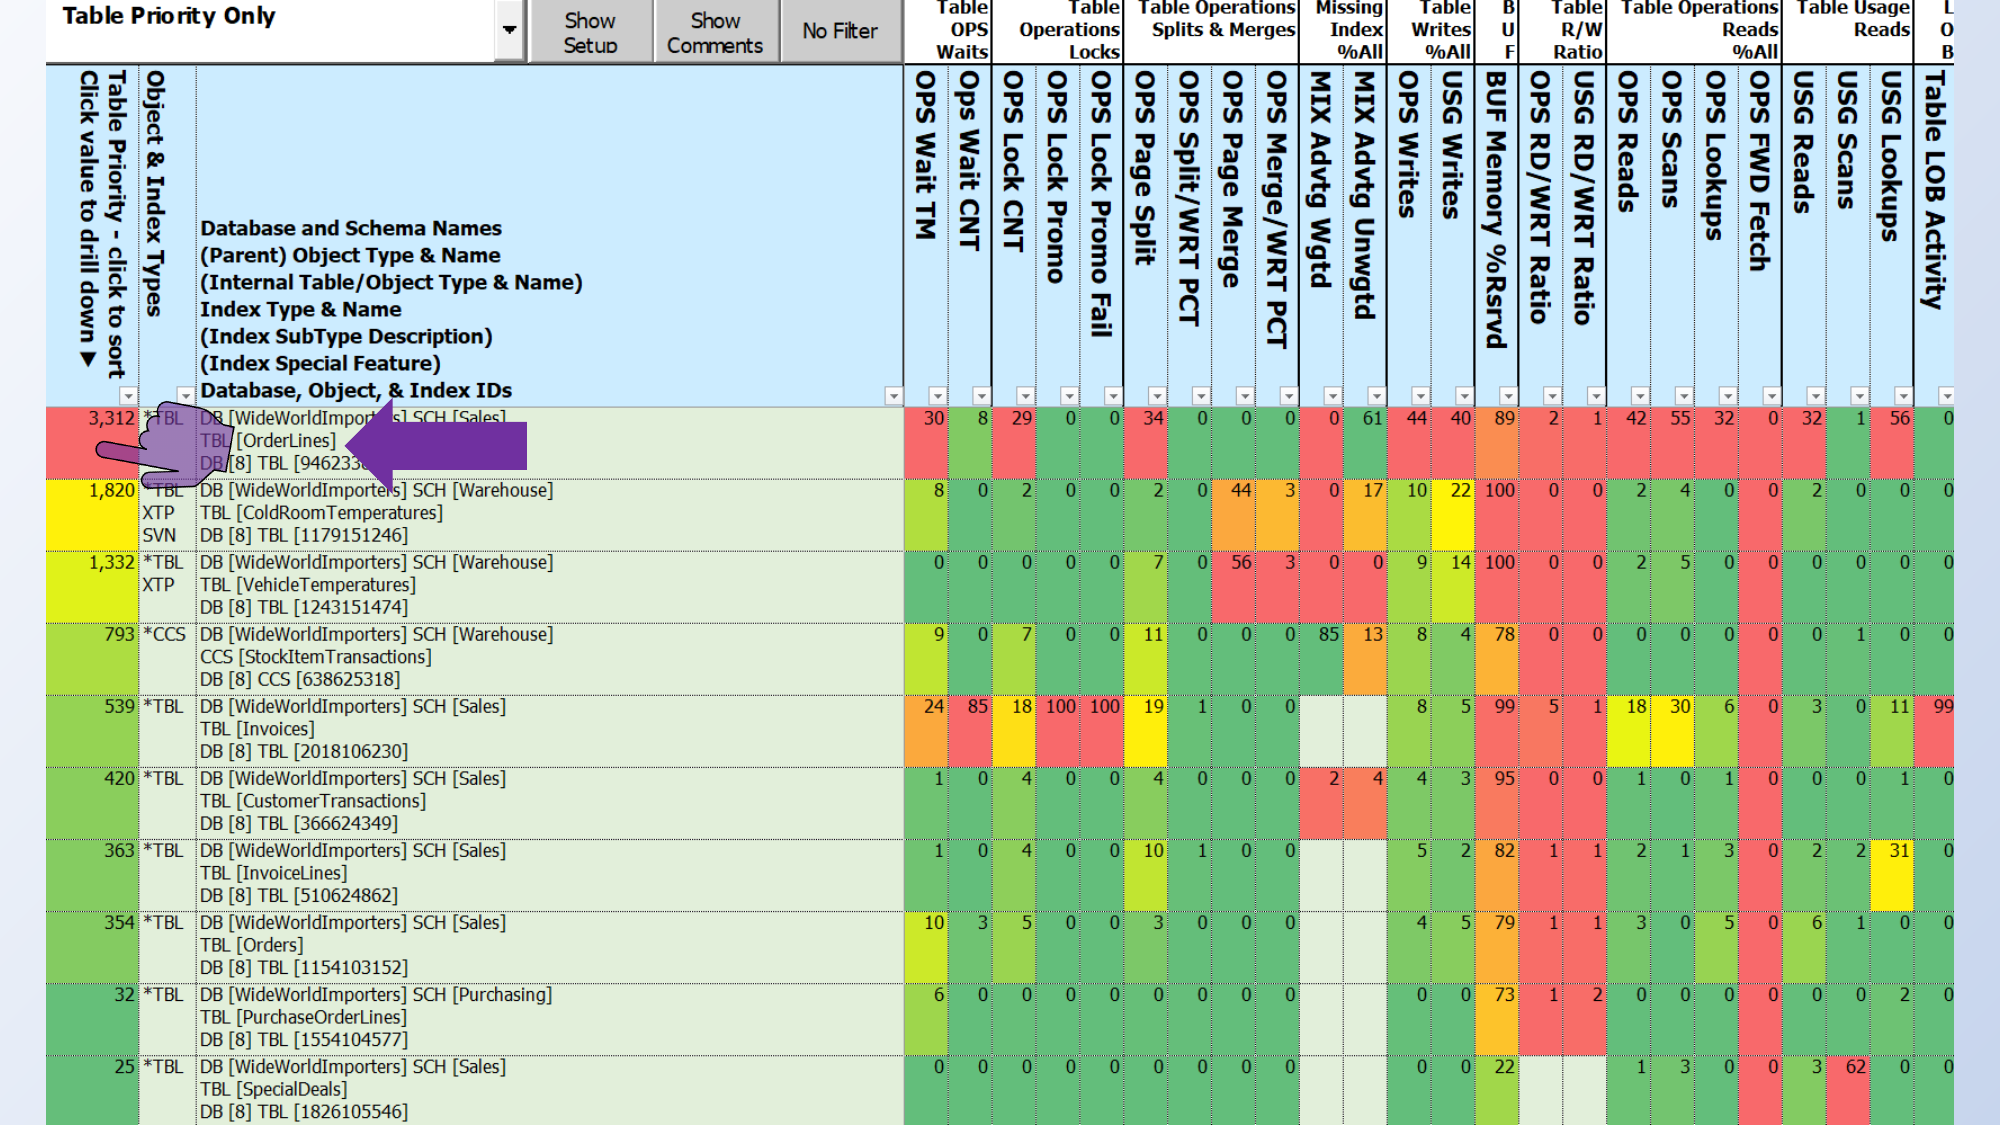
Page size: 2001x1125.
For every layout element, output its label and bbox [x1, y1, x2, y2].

text_box [344, 397, 527, 495]
picture [46, 0, 1954, 1125]
